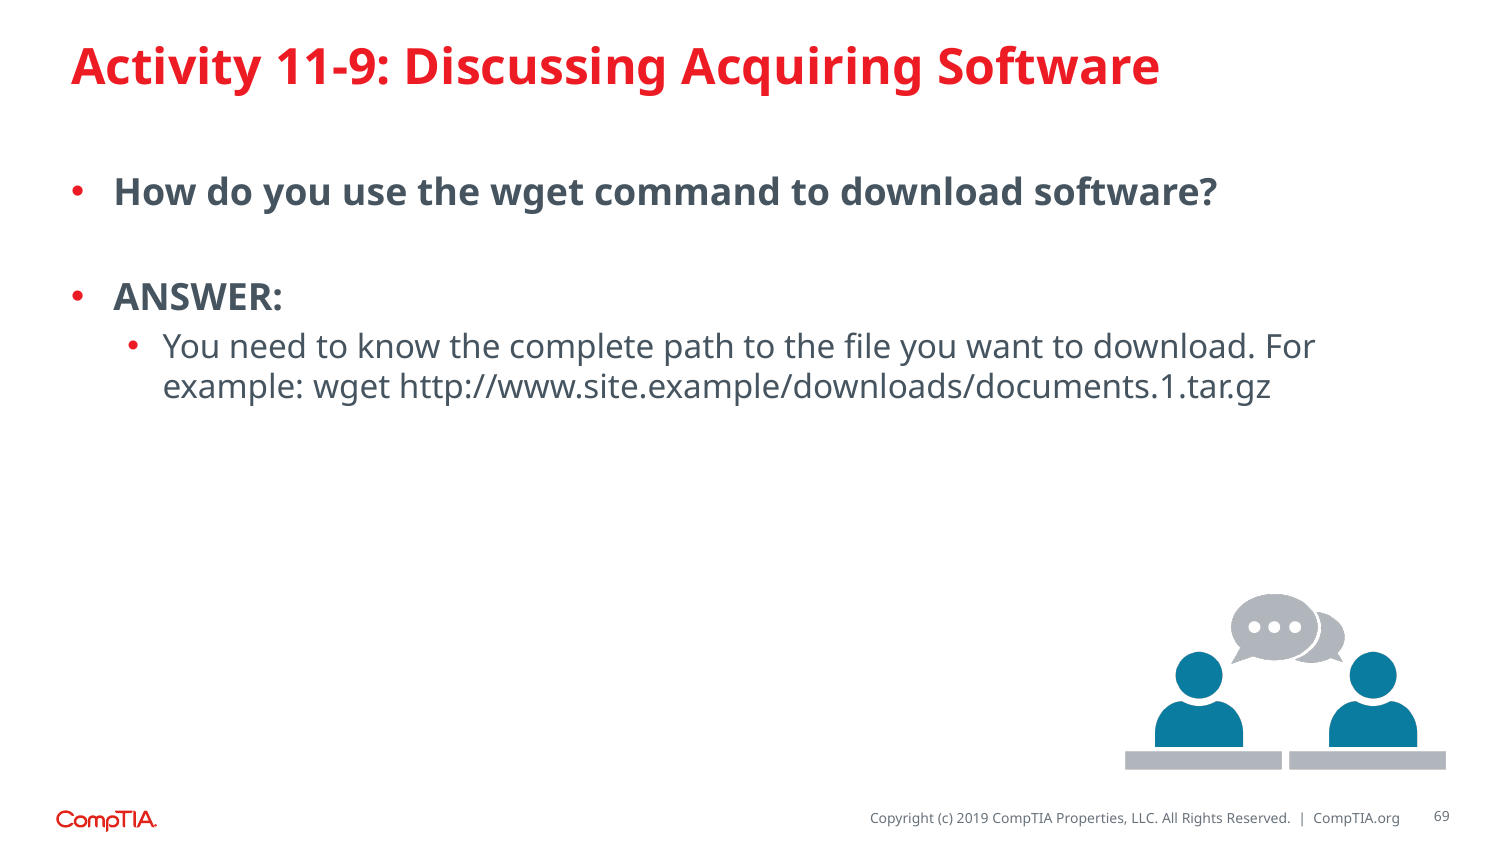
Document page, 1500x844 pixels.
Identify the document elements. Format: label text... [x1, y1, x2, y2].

picture [1124, 593, 1446, 770]
list How do you use the wget command to download software? ANSWER: You need to know the complete path to the file you want to download. For example: wget http://www.site.example/downloads/documents.1.tar.gz [56, 160, 1444, 768]
title Activity 11-9: Discussing Acquiring Software [56, 12, 1350, 117]
slide_number 69 [1407, 800, 1450, 835]
